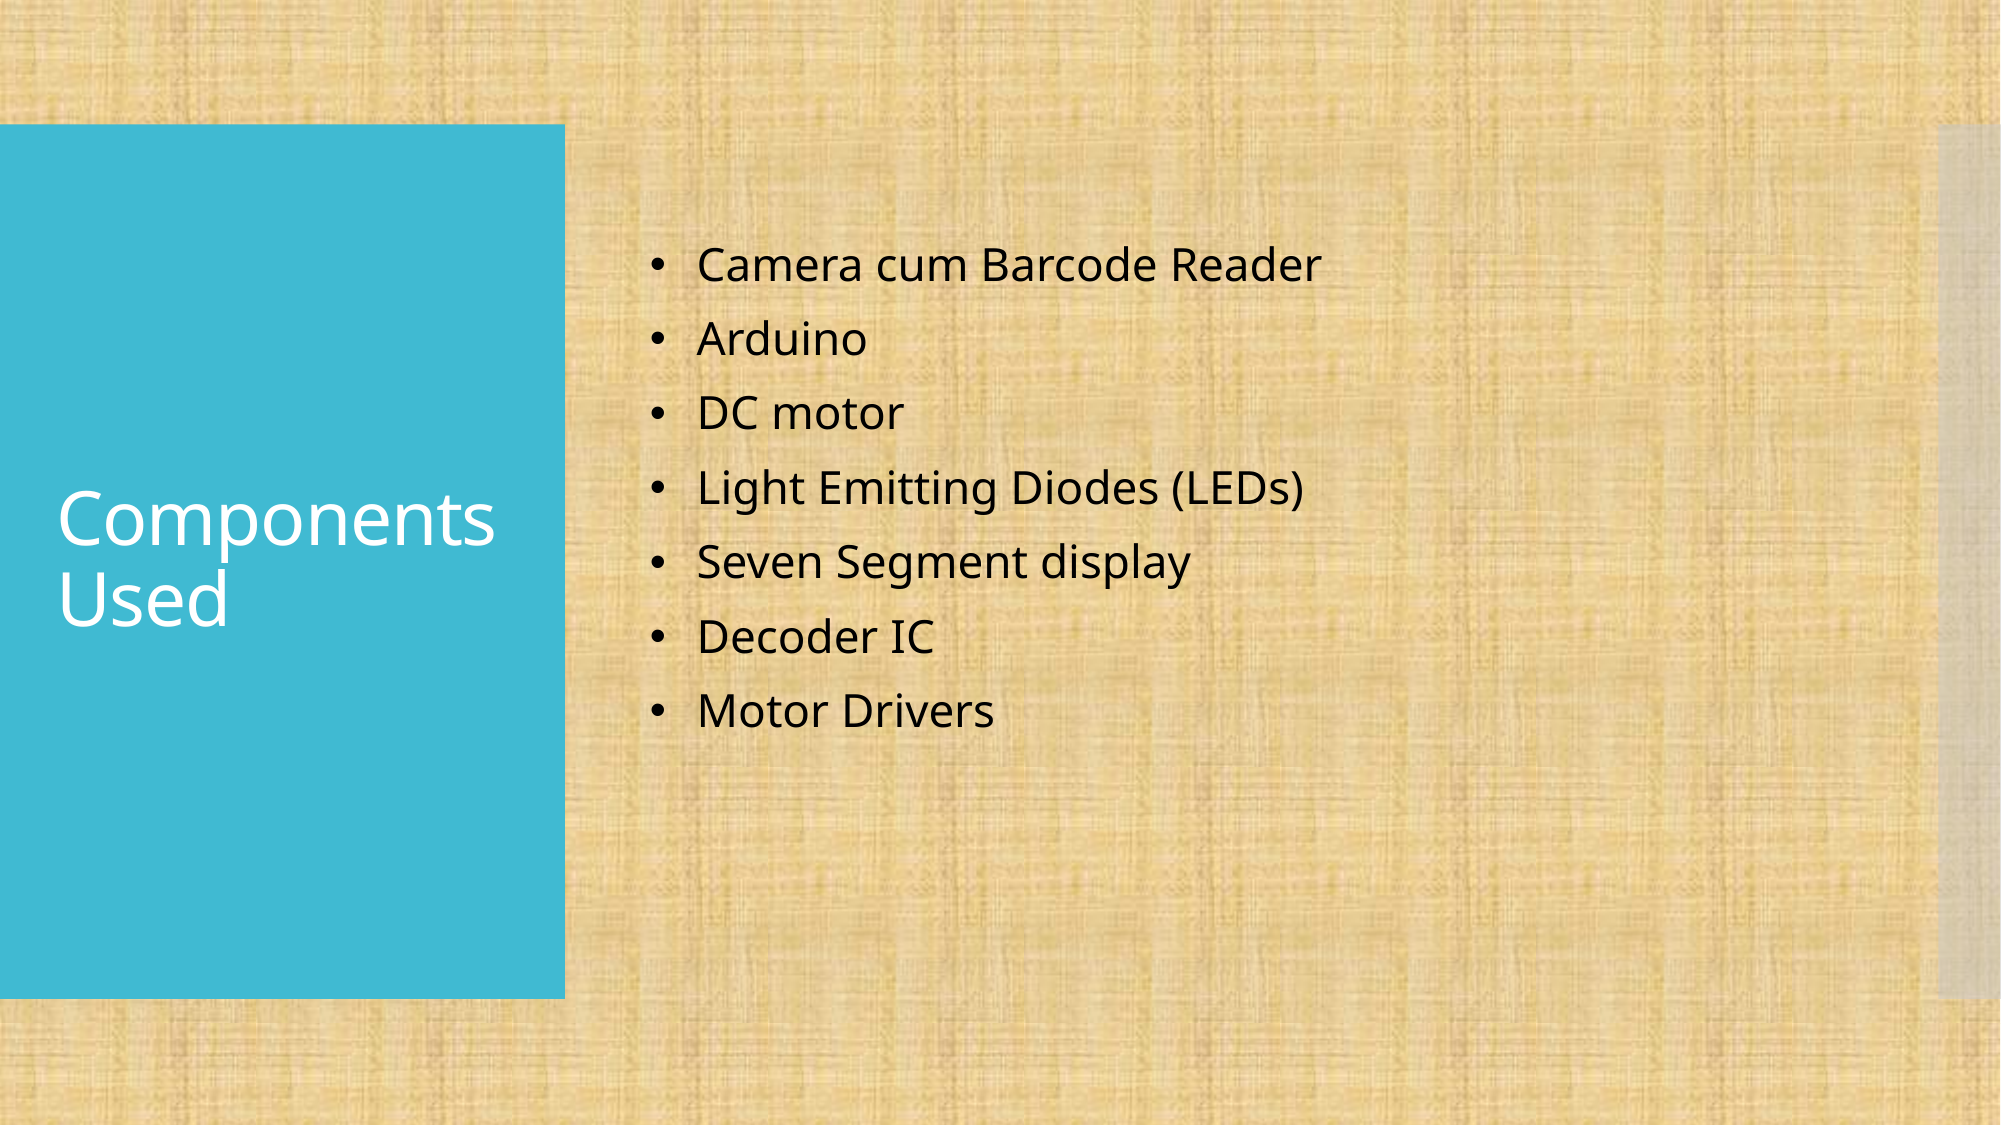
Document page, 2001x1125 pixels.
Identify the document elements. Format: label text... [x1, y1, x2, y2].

title Components Used [41, 184, 525, 940]
list Camera cum Barcode Reader Arduino DC motor Light Emitting Diodes (LEDs) Seven Segment display Decoder IC Motor Drivers [634, 141, 1835, 982]
picture [0, 0, 2001, 1125]
